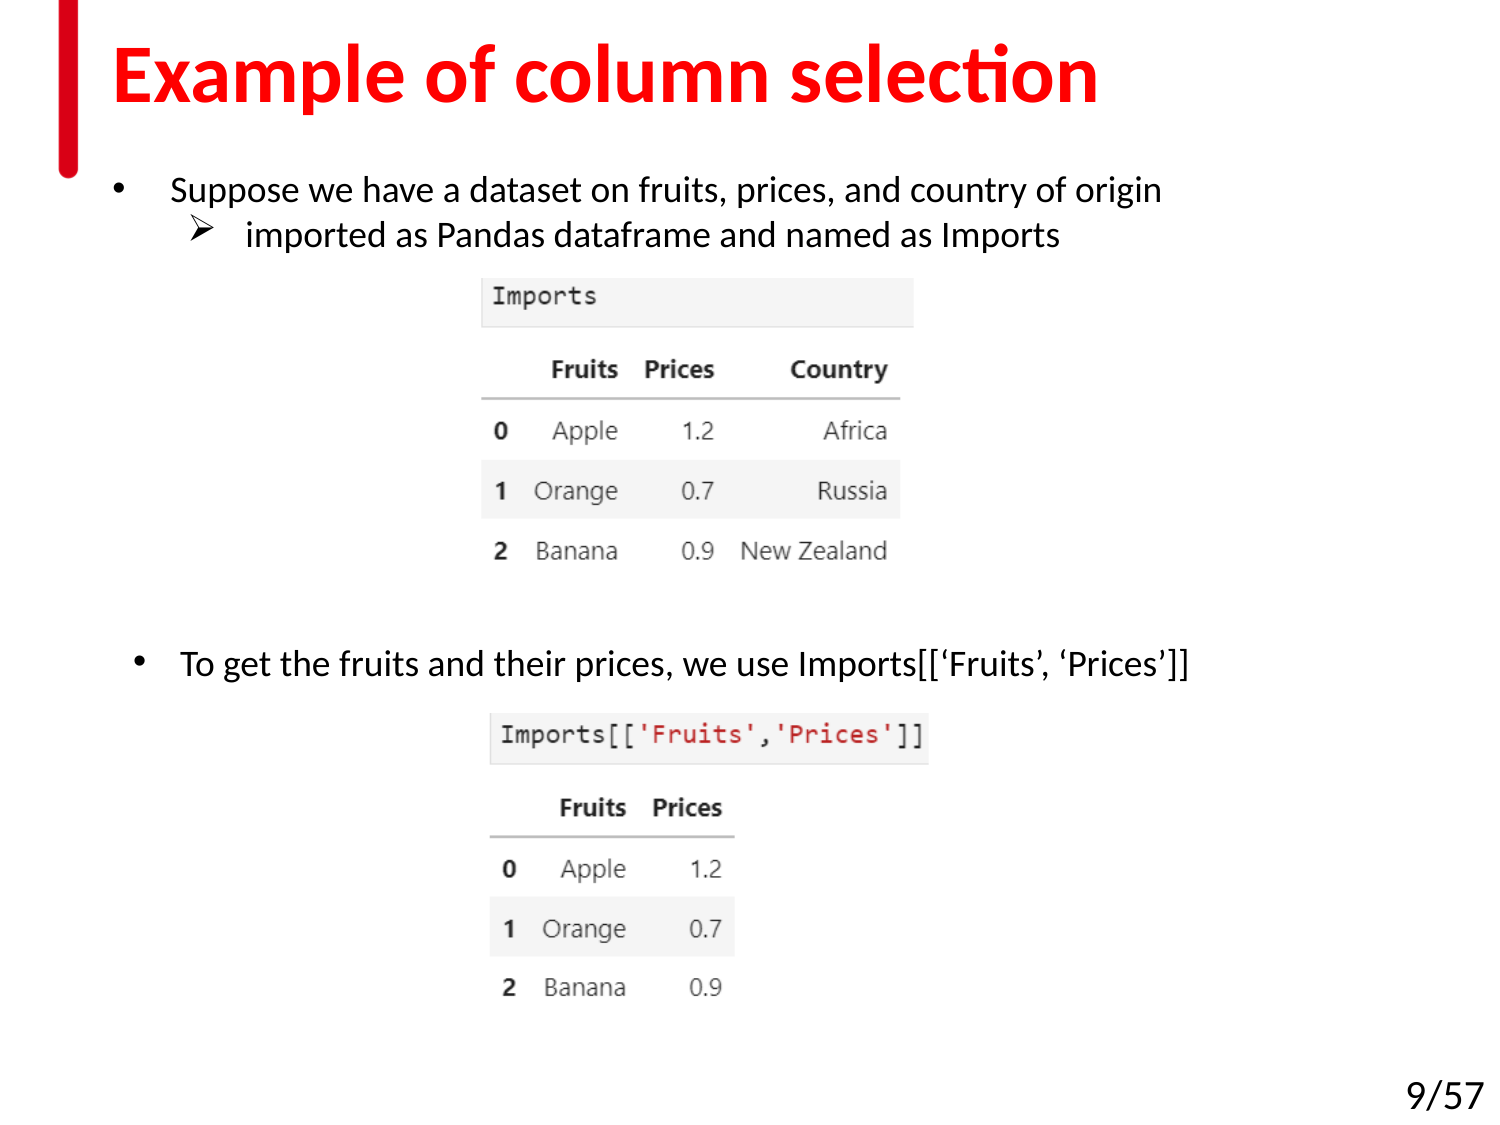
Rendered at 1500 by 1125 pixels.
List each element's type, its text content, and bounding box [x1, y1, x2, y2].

picture [57, 0, 81, 200]
title Example of column selection [97, 0, 1500, 138]
text_box Suppose we have a dataset on fruits, prices, and country of origin imported as Pandas dataframe and named as Imports [97, 157, 1315, 308]
picture [477, 277, 914, 579]
picture [483, 712, 929, 1034]
text_box To get the fruits and their prices, we use Imports[[‘Fruits’, ‘Prices’]] [118, 631, 1252, 691]
